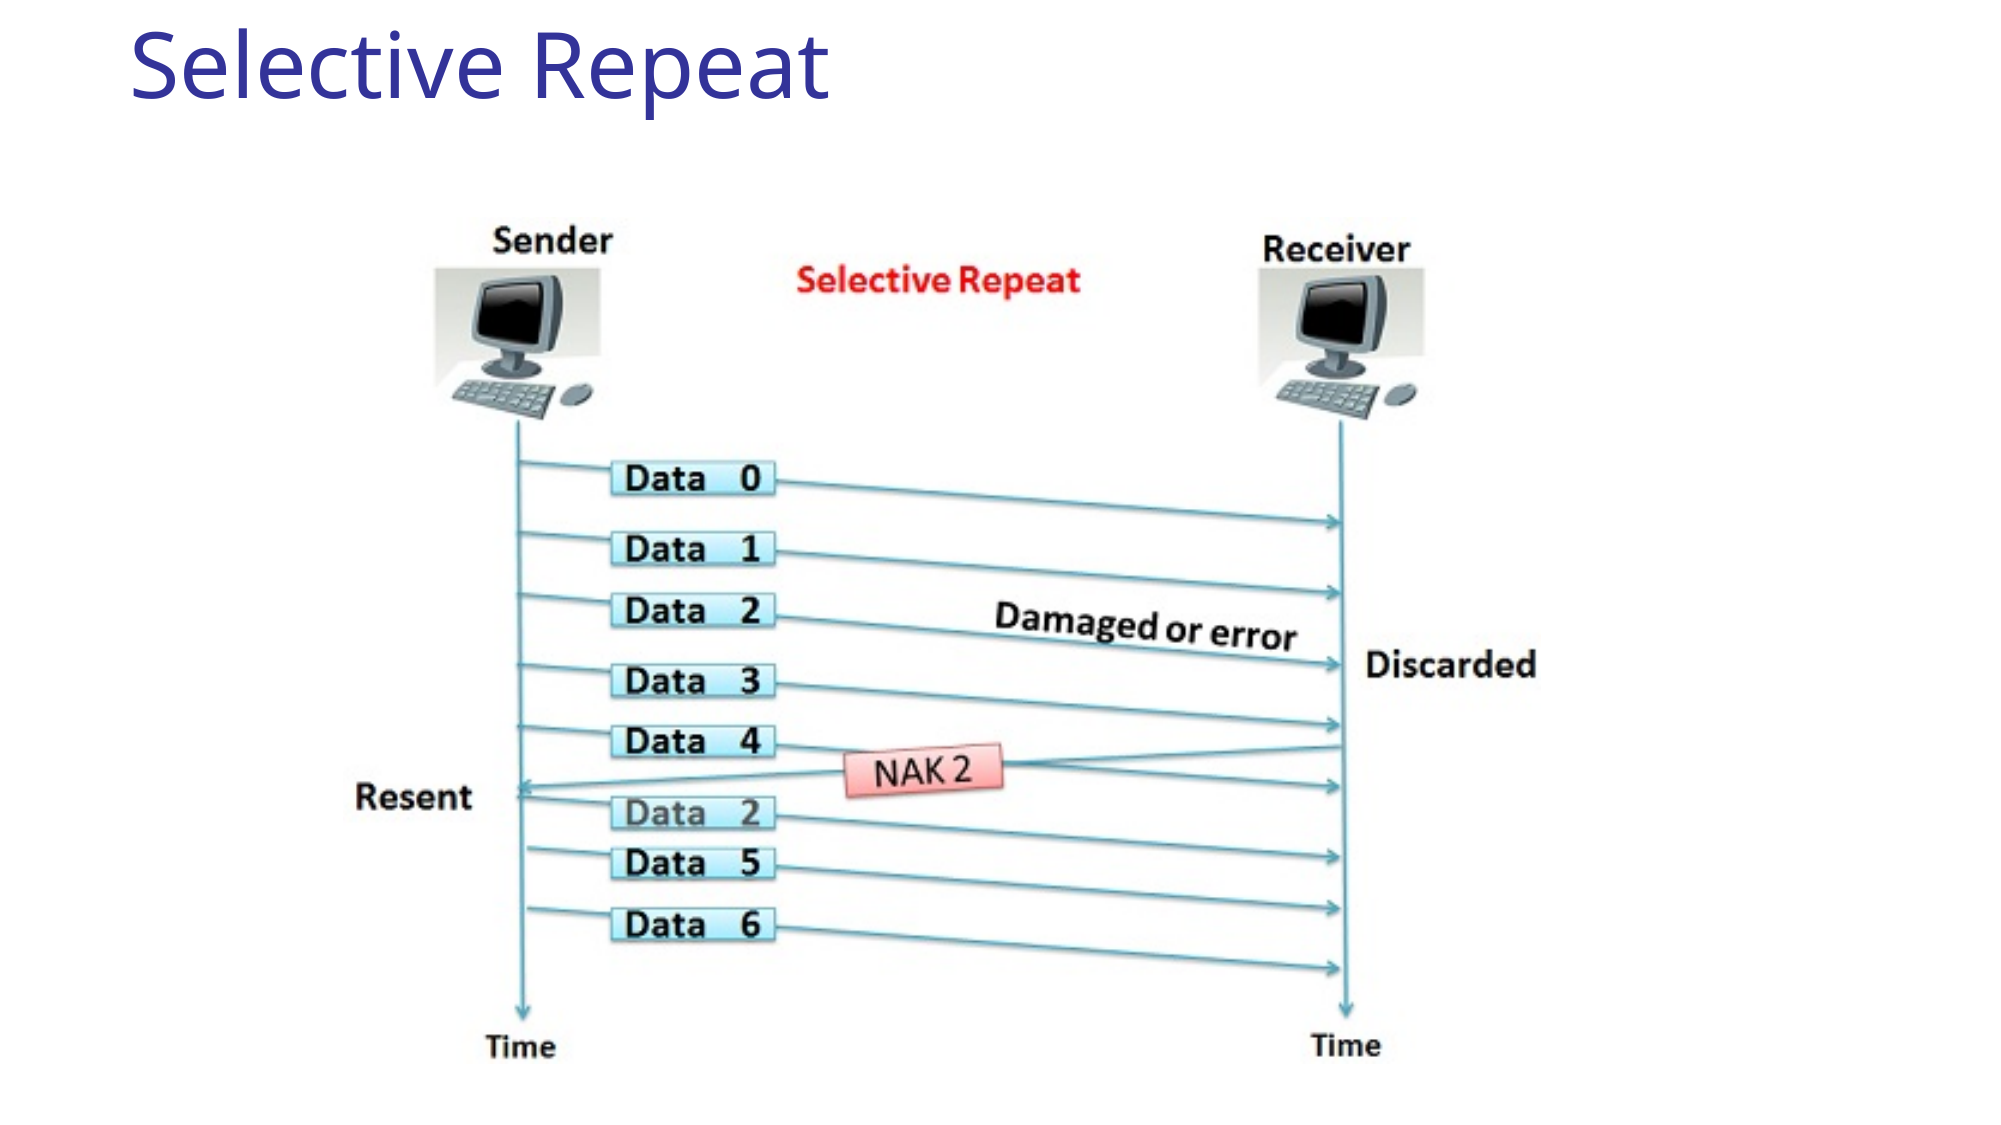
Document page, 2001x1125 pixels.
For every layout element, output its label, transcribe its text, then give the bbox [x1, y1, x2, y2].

title Selective Repeat [114, 0, 1840, 218]
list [343, 217, 1541, 1064]
